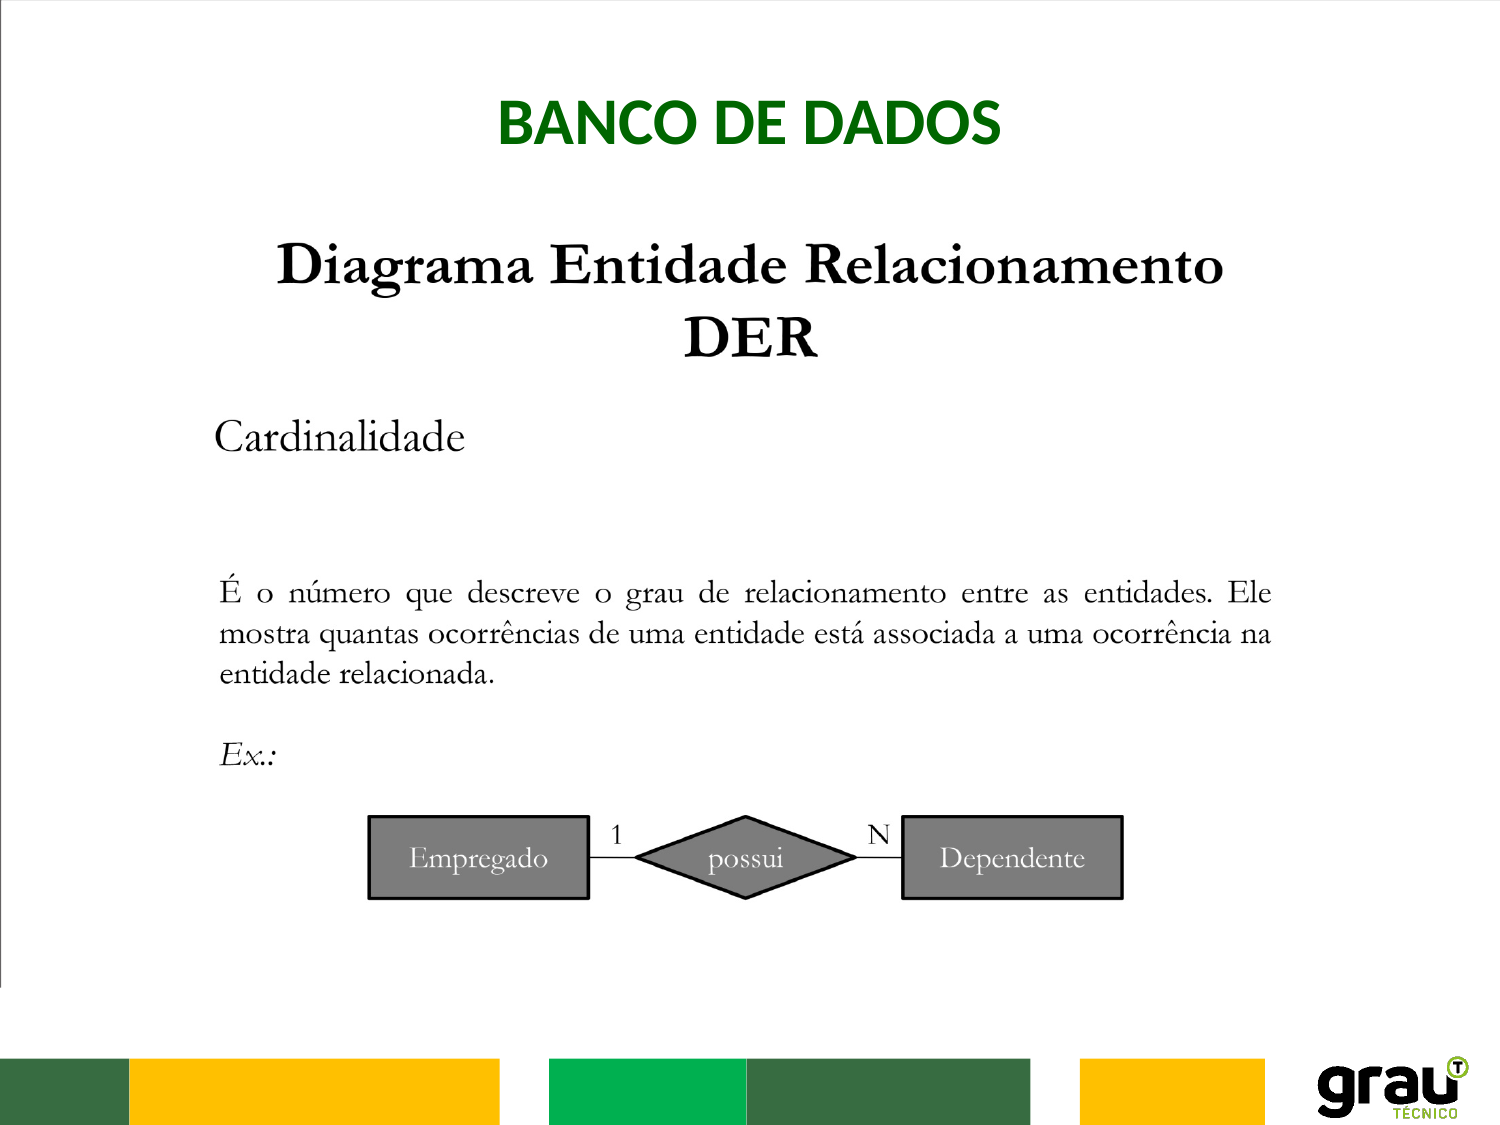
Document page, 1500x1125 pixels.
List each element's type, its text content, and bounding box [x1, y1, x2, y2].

text_box BANCO DE DADOS [112, 7, 1388, 249]
picture [0, 0, 1500, 1050]
picture [1316, 1055, 1470, 1121]
